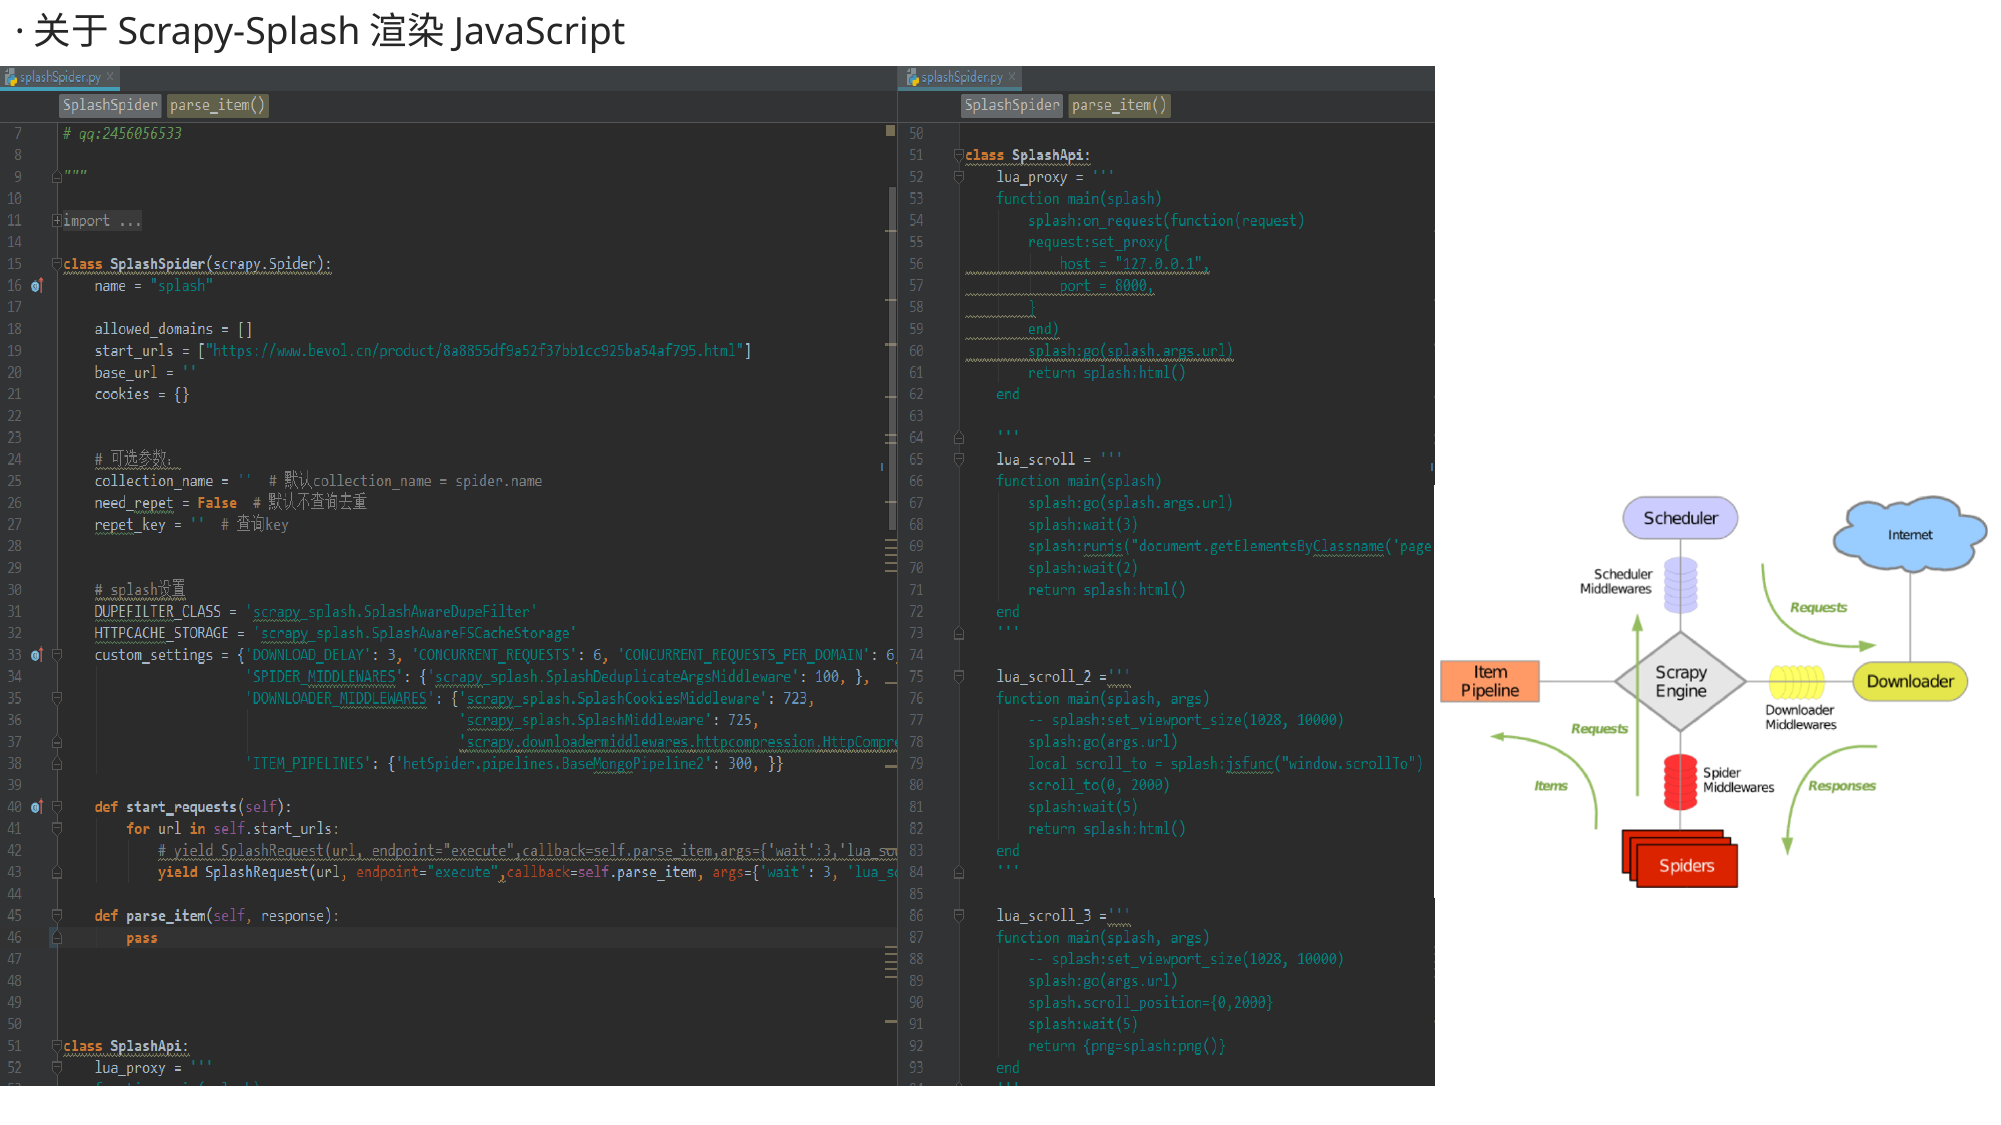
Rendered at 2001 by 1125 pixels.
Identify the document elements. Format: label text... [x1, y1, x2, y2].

picture [0, 66, 2000, 1086]
text_box ·关于Scrapy-Splash渲染JavaScript [0, 0, 1367, 66]
